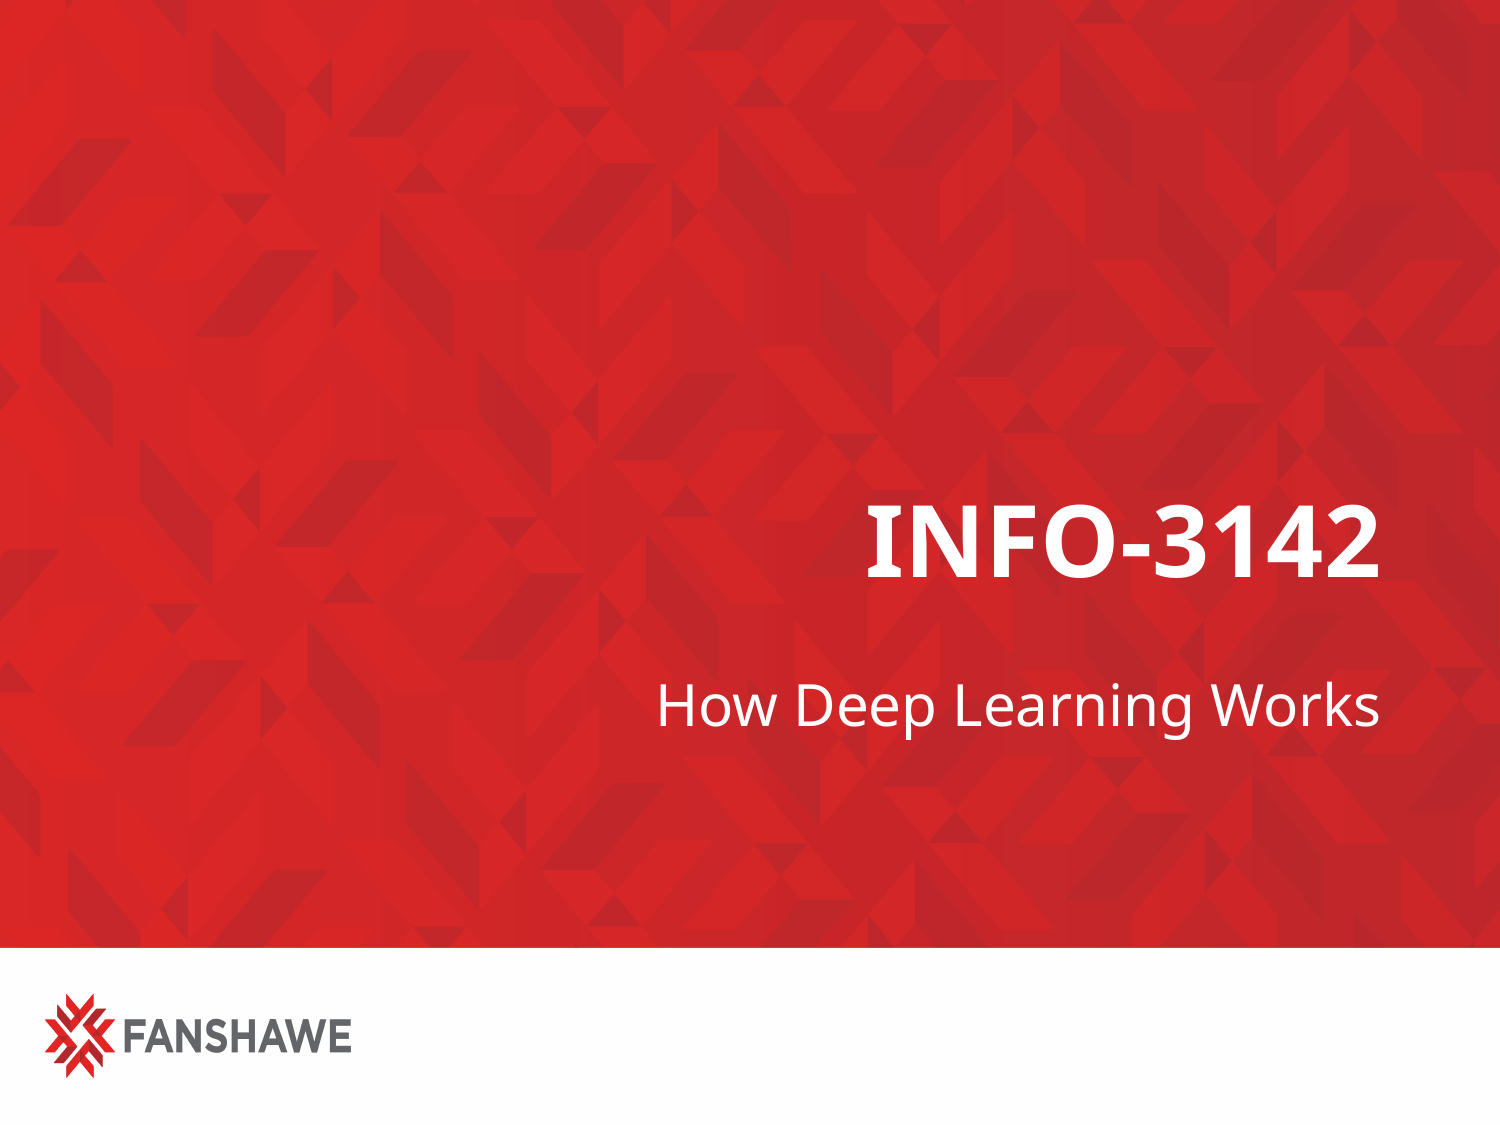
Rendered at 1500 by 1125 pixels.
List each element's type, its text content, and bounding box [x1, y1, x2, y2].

title INFO-3142 [170, 310, 1397, 605]
picture [0, 0, 1500, 1125]
subtitle How Deep Learning Works [170, 606, 1397, 746]
